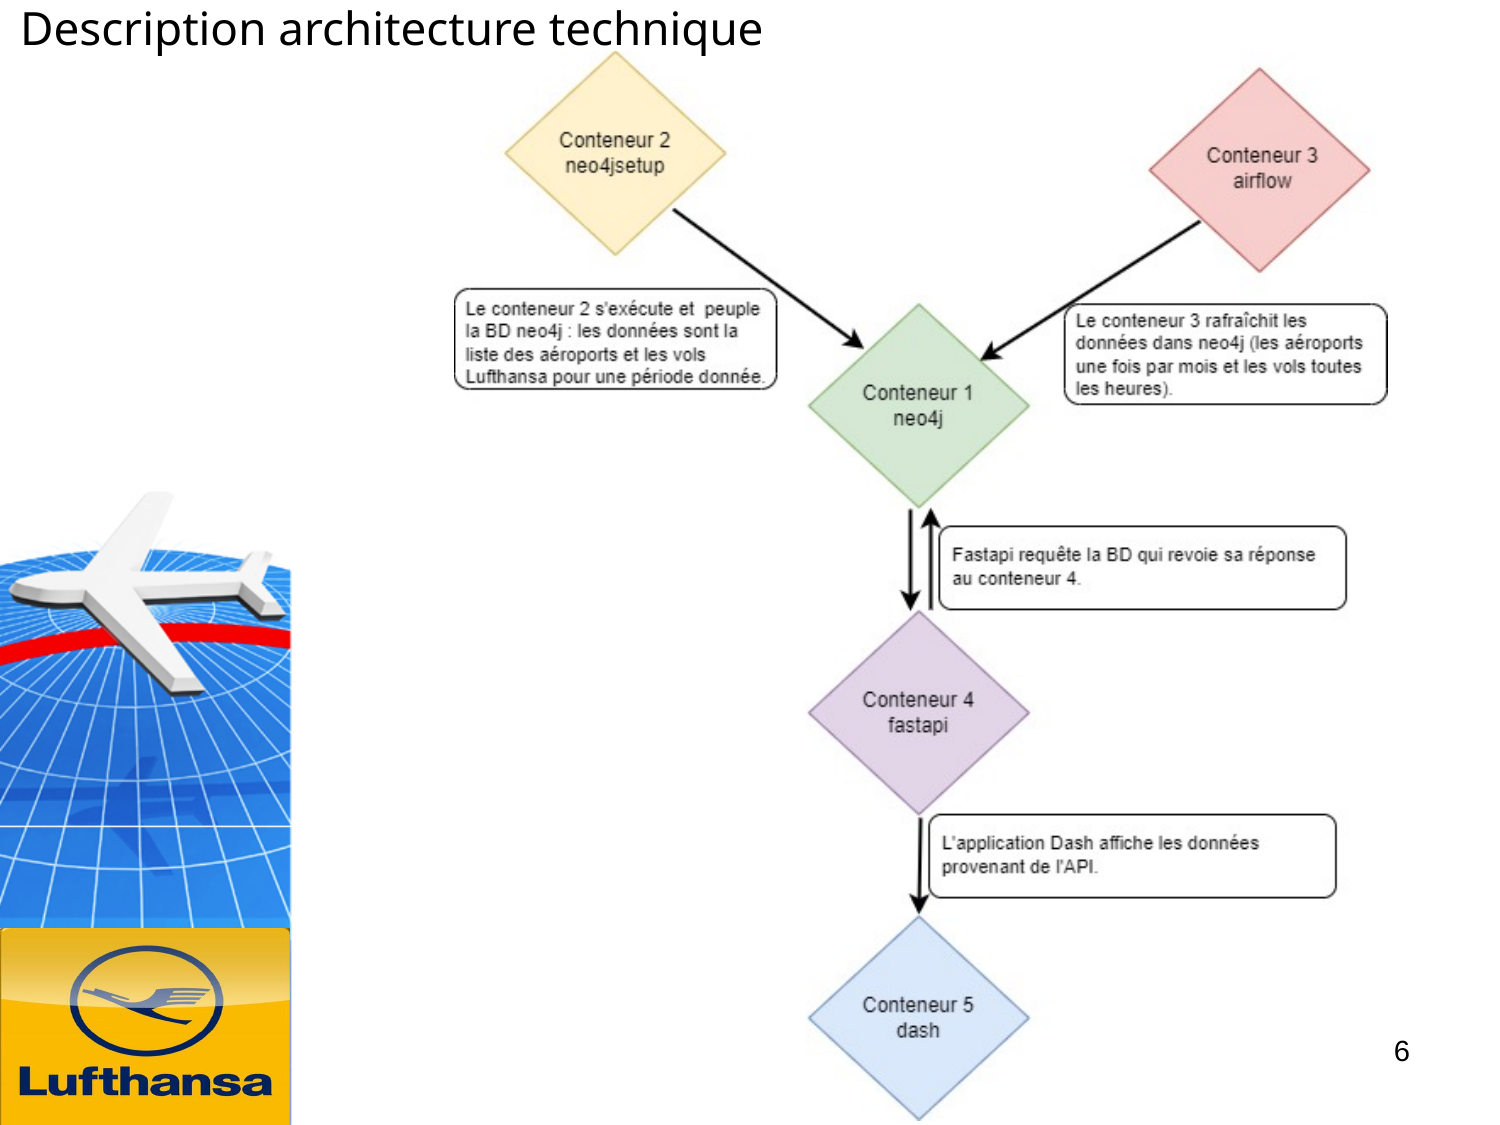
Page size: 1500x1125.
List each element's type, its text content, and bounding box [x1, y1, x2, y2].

picture [0, 0, 1500, 1125]
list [454, 51, 1389, 1121]
title Description architecture technique [4, 0, 1354, 121]
slide_number 6 [1393, 1024, 1426, 1103]
